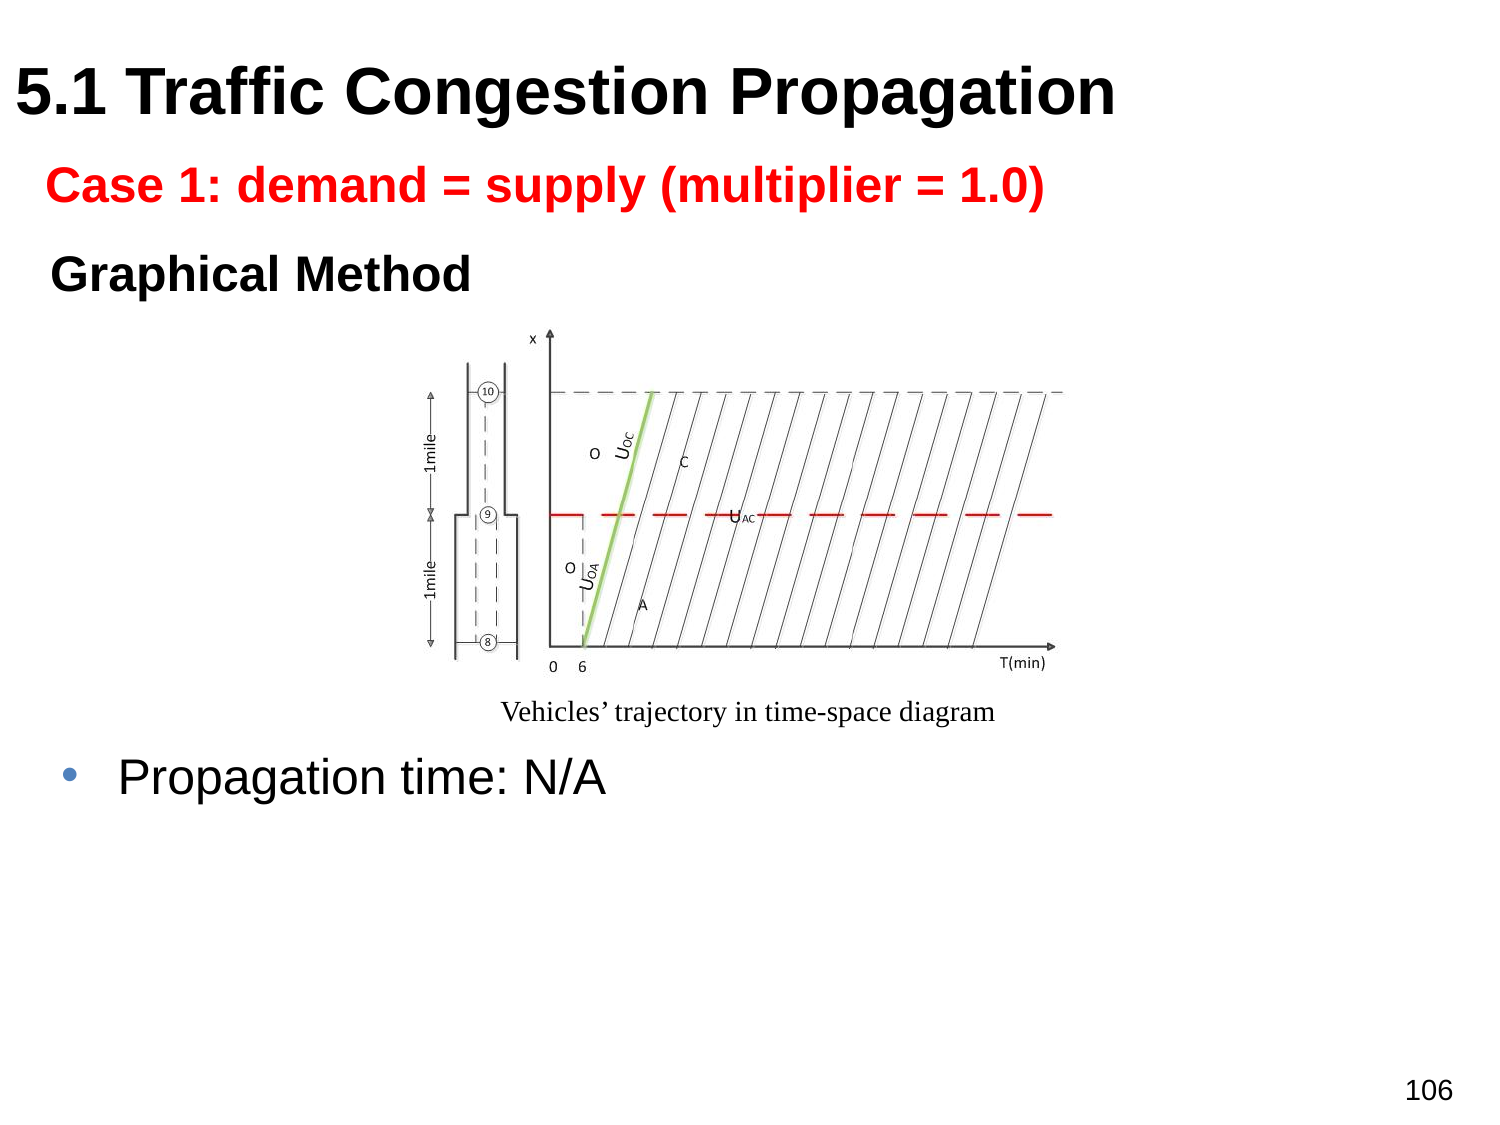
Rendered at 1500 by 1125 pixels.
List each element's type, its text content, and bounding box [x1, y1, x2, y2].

picture [415, 318, 1072, 682]
list Propagation time: N/A [46, 736, 1459, 983]
text_box 106 [1390, 1063, 1482, 1124]
text_box Vehicles’ trajectory in time-space diagram [485, 690, 1020, 735]
text_box Graphical Method [35, 210, 1459, 333]
text_box 5.1 Traffic Congestion Propagation [0, 4, 1500, 172]
text_box Case 1: demand = supply (multiplier = 1.0) [29, 112, 1386, 252]
